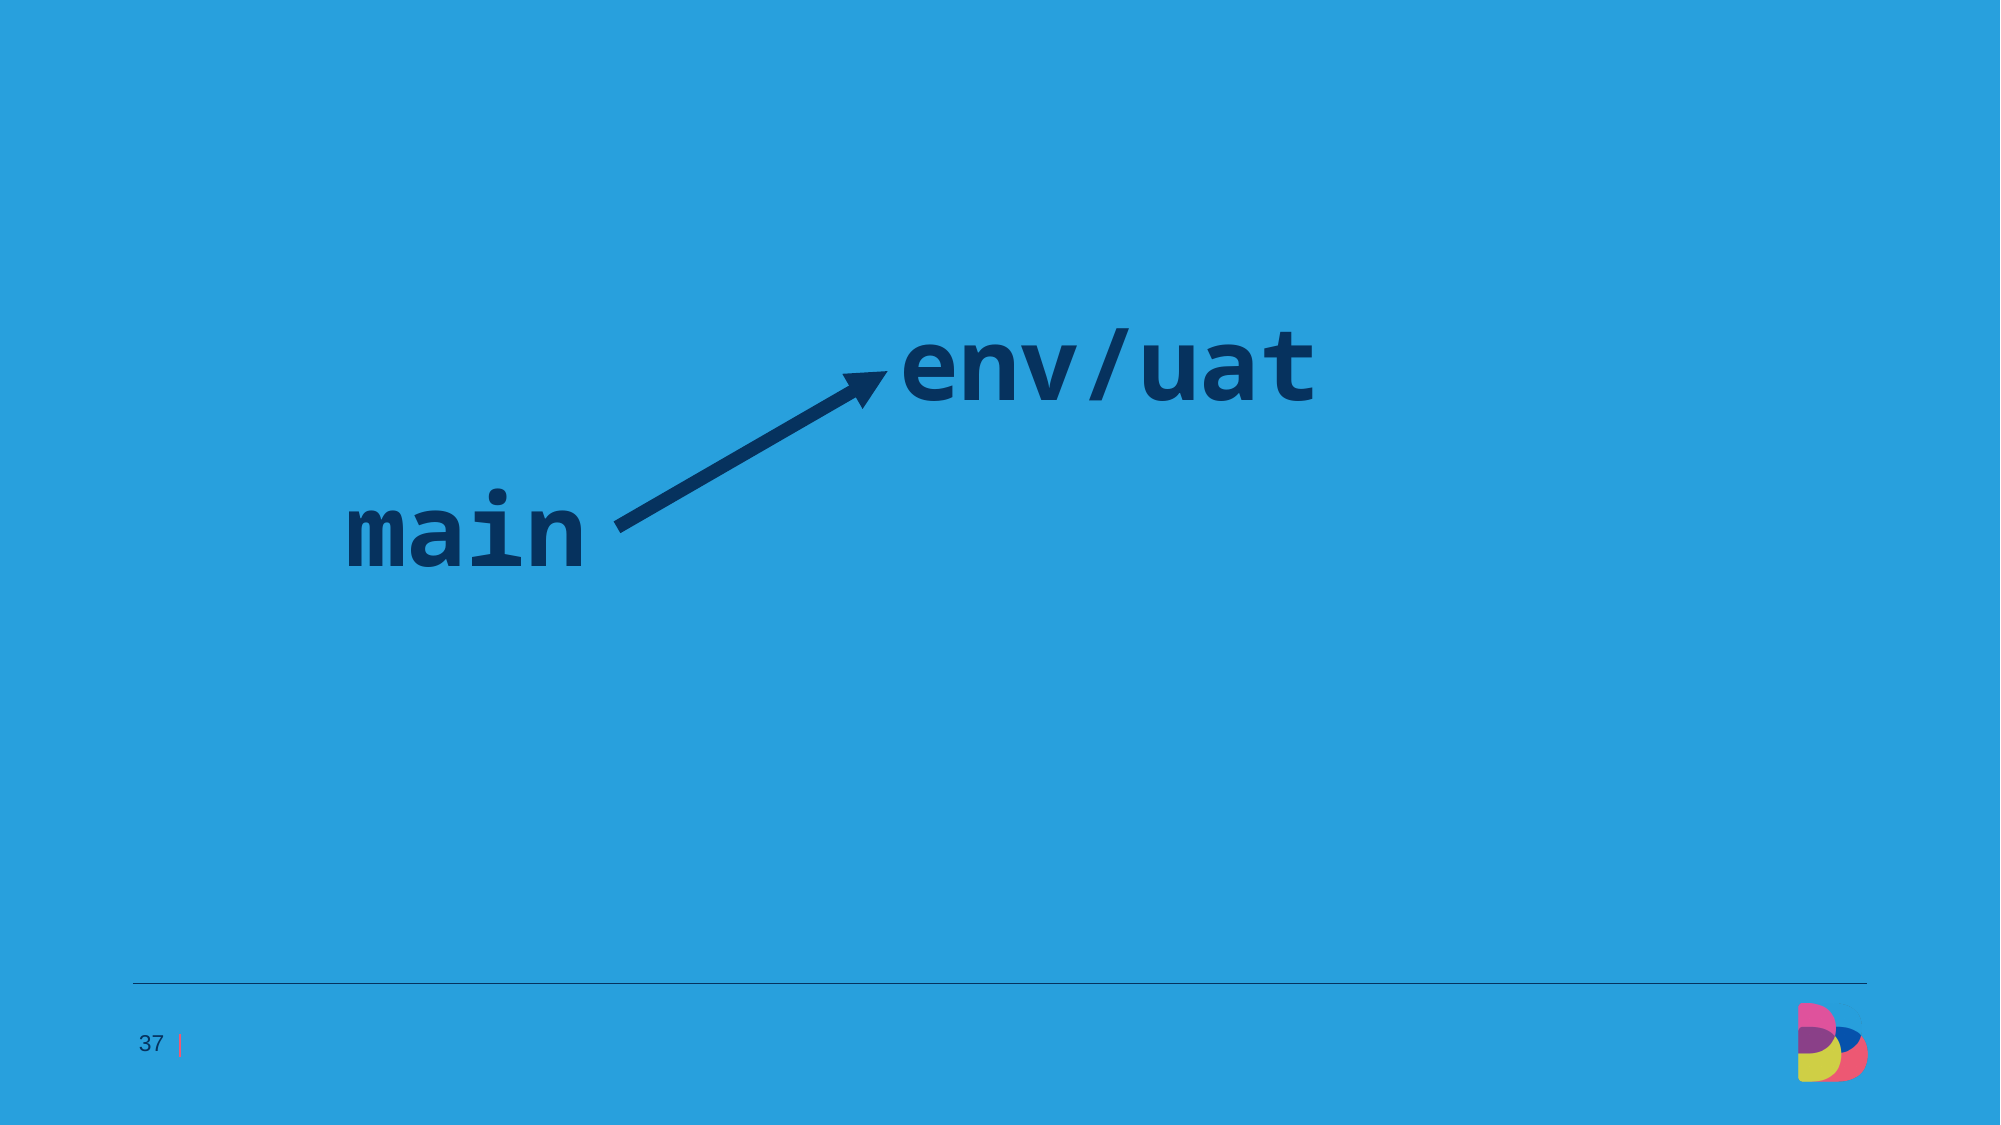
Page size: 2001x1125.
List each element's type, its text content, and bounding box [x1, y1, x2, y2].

slide_number 37 [91, 1012, 180, 1073]
picture [1798, 1003, 1868, 1082]
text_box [616, 371, 888, 528]
text_box main [331, 459, 601, 594]
text_box env/uat [884, 292, 1334, 428]
